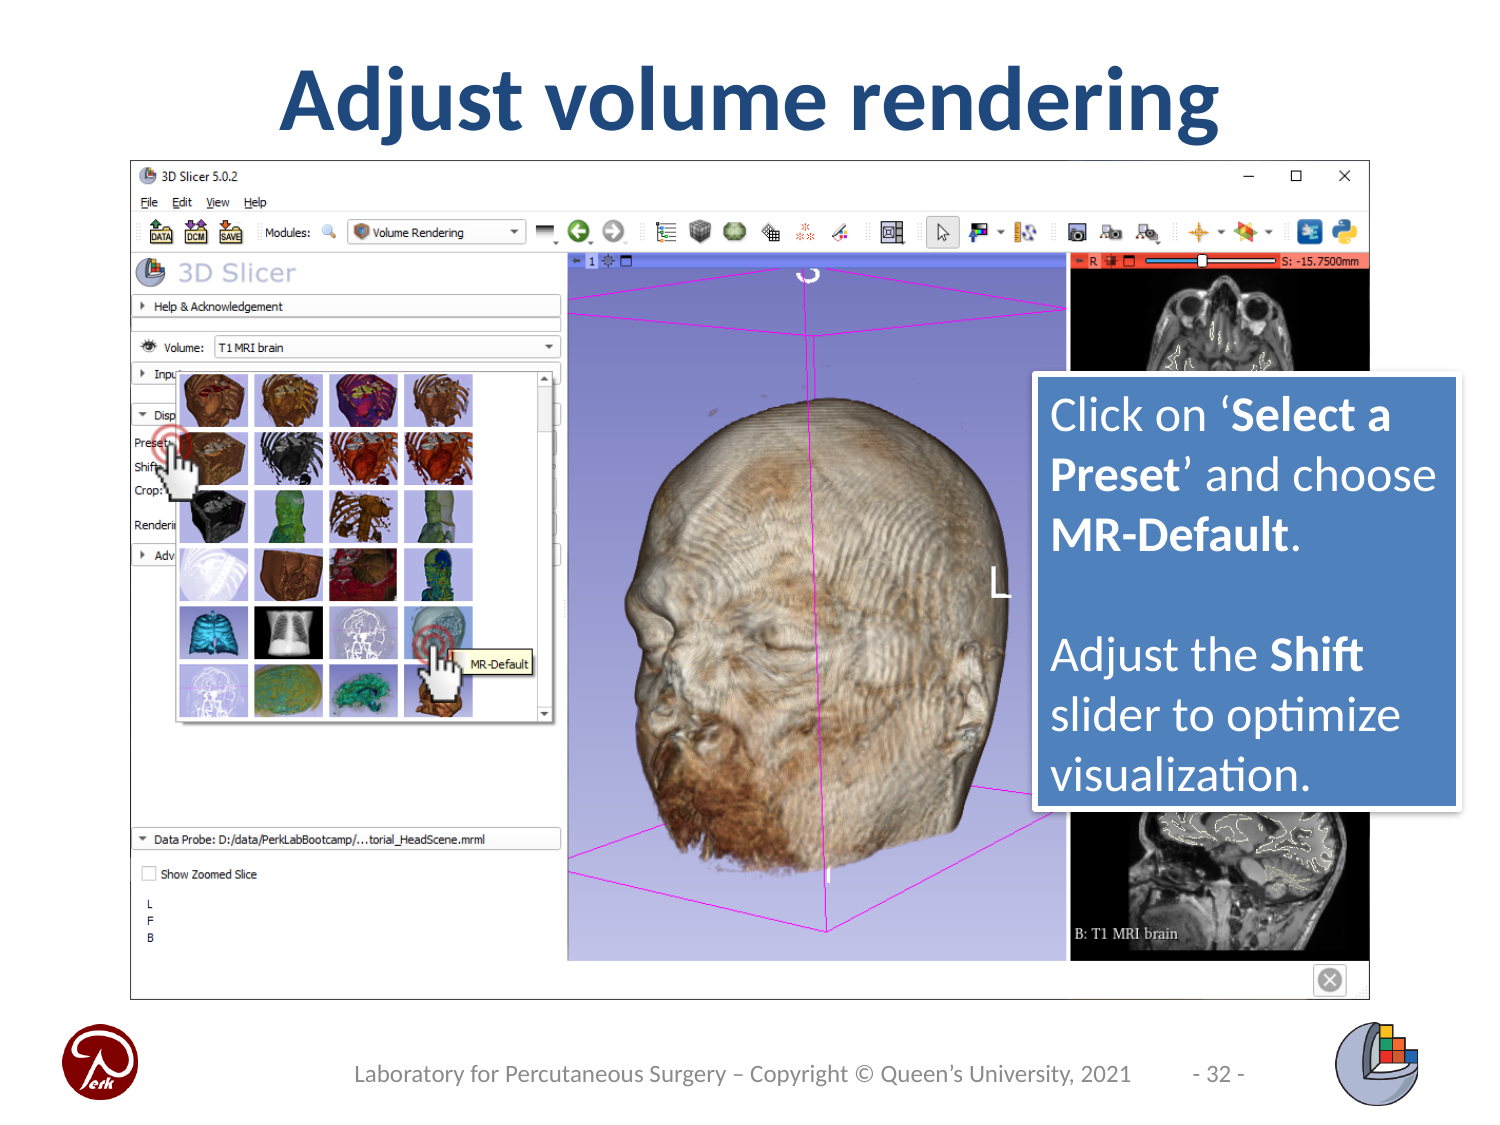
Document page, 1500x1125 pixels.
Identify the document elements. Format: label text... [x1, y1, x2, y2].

picture [129, 160, 1370, 1001]
picture [62, 1024, 138, 1100]
title Adjust volume rendering [74, 0, 1426, 188]
text_box Click on ‘Select a Preset’ and choose MR-Default. Adjust the Shift slider to optimize visualization. [1376, 371, 1462, 812]
slide_number - 32 - [1175, 1042, 1263, 1103]
picture [1335, 1022, 1419, 1106]
footer Laboratory for Percutaneous Surgery – Copyright © Queen’s University, 2021 [312, 1042, 1175, 1103]
